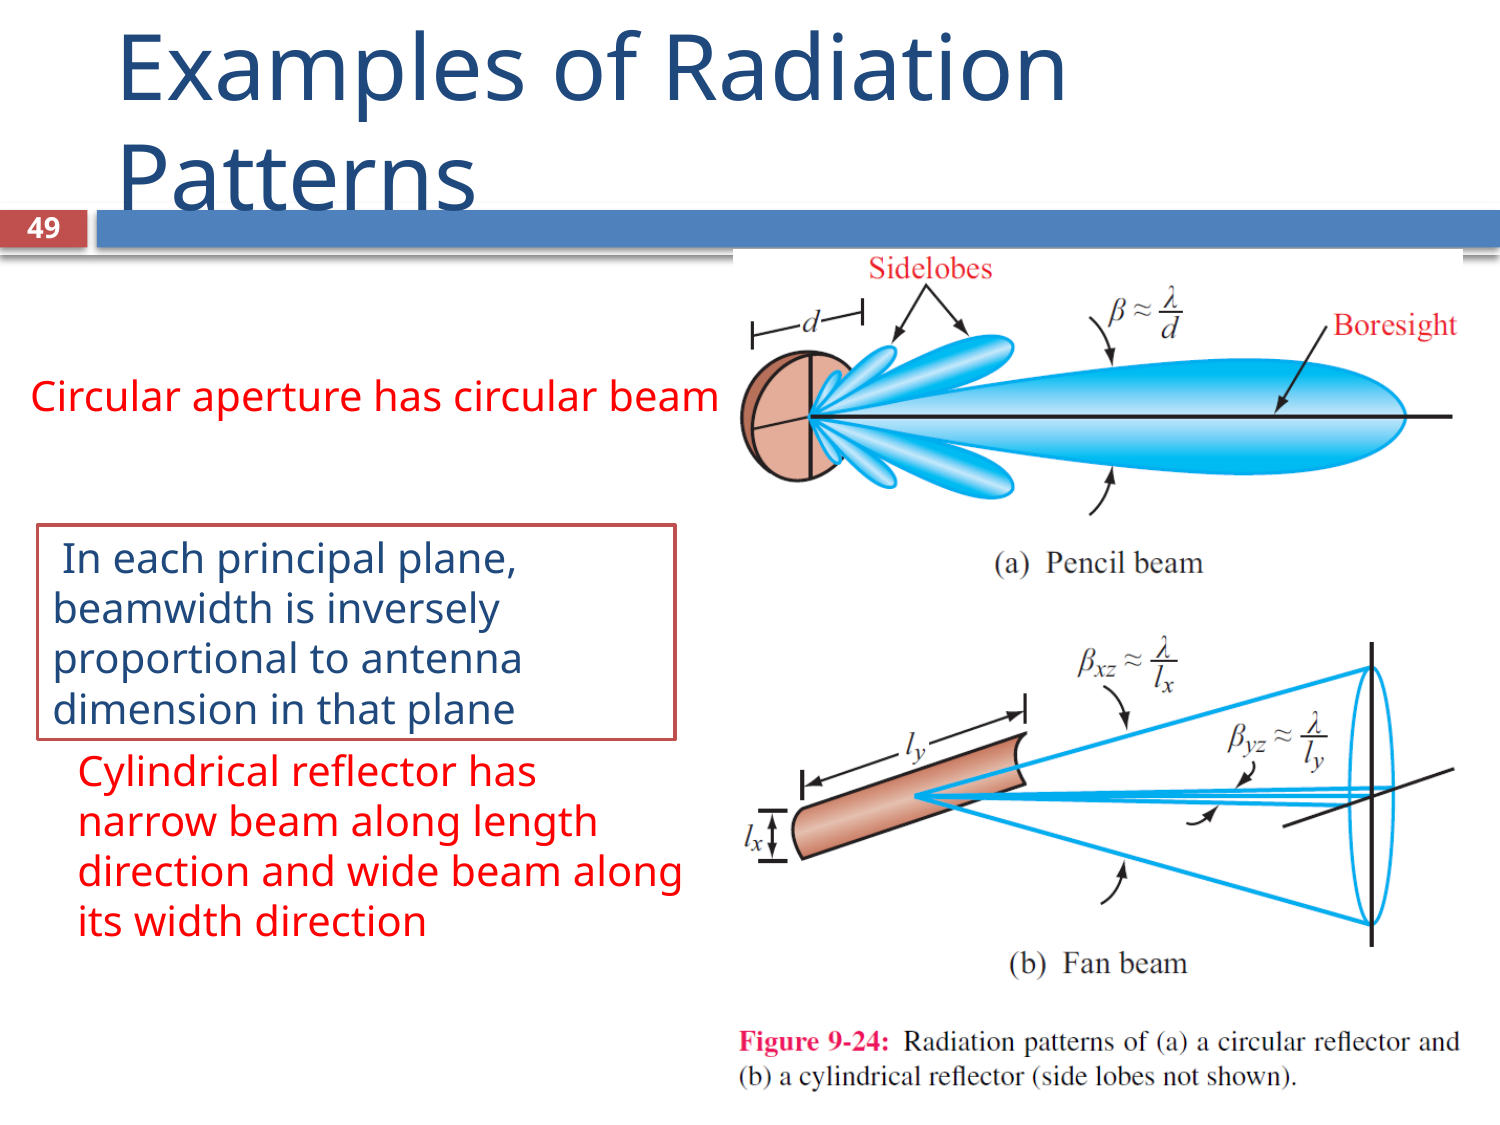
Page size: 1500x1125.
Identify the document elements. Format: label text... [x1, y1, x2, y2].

title Examples of Radiation Patterns [100, 37, 1438, 200]
text_box In each principal plane, beamwidth is inversely proportional to antenna dimension in that plane [36, 523, 677, 741]
text_box Circular aperture has circular beam [15, 362, 727, 428]
slide_number 49 [0, 208, 88, 249]
text_box Cylindrical reflector has narrow beam along length direction and wide beam along its width direction [62, 737, 700, 953]
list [733, 249, 1463, 1101]
